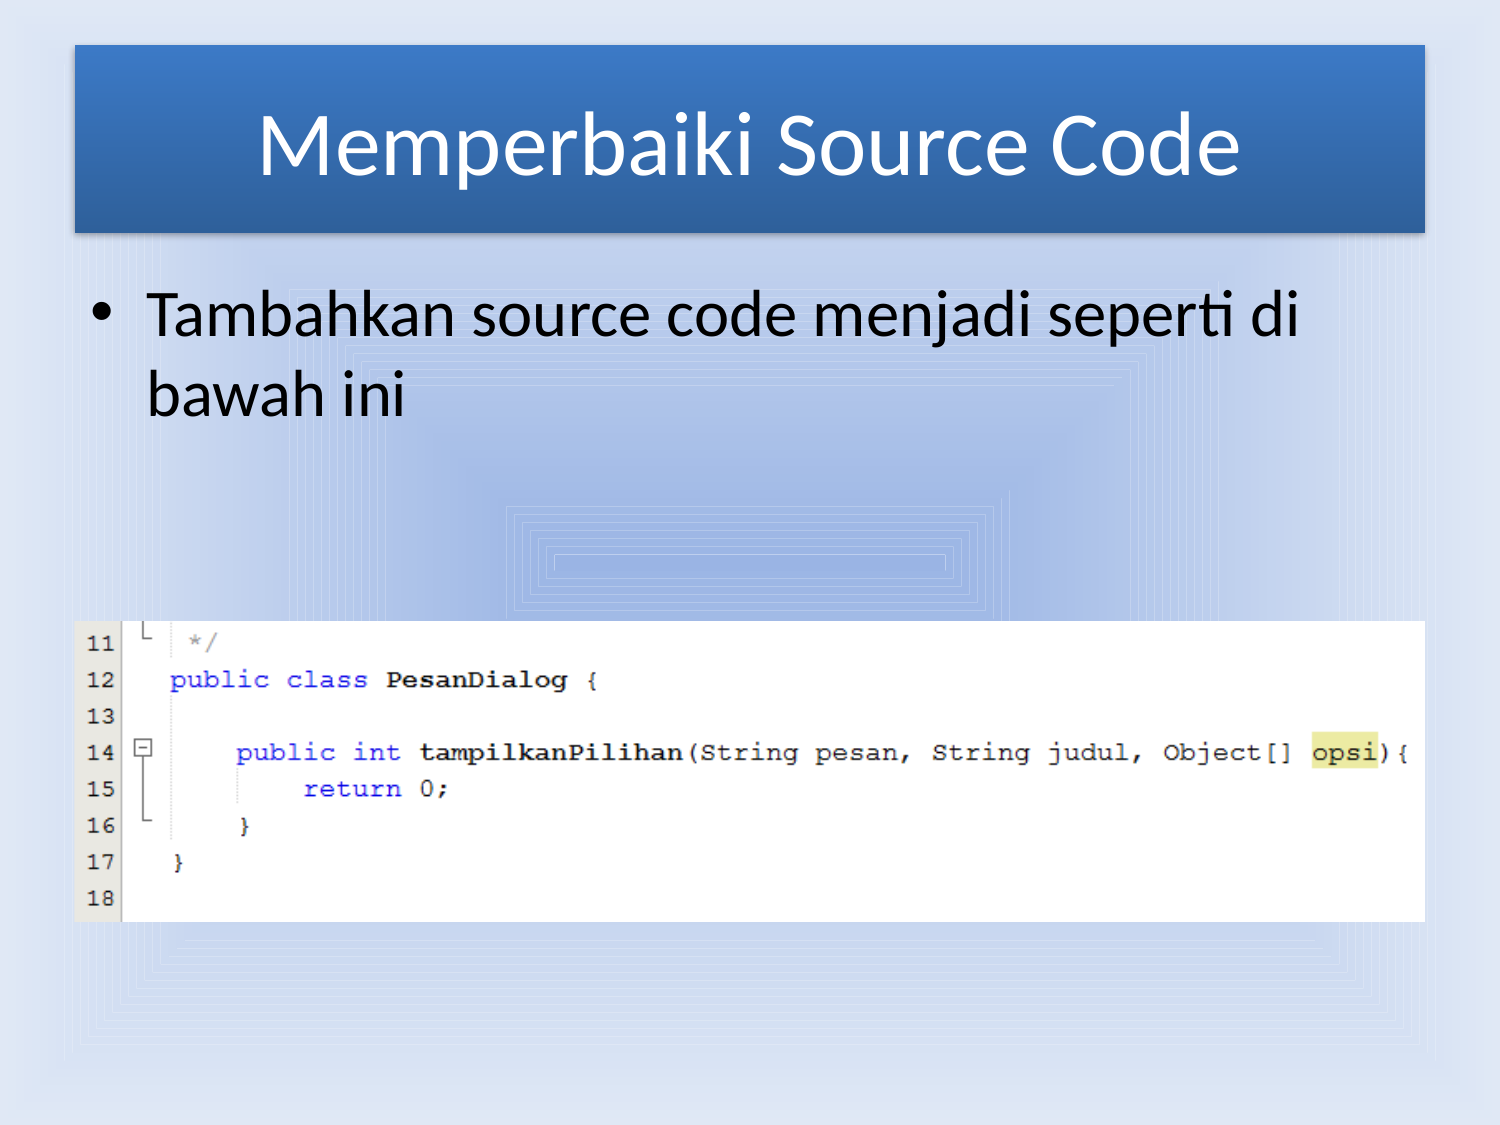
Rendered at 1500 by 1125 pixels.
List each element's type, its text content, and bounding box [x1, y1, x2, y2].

list Tambahkan source code menjadi seperti di bawah ini [75, 262, 1425, 468]
picture [73, 621, 1426, 922]
title Memperbaiki Source Code [75, 45, 1425, 233]
